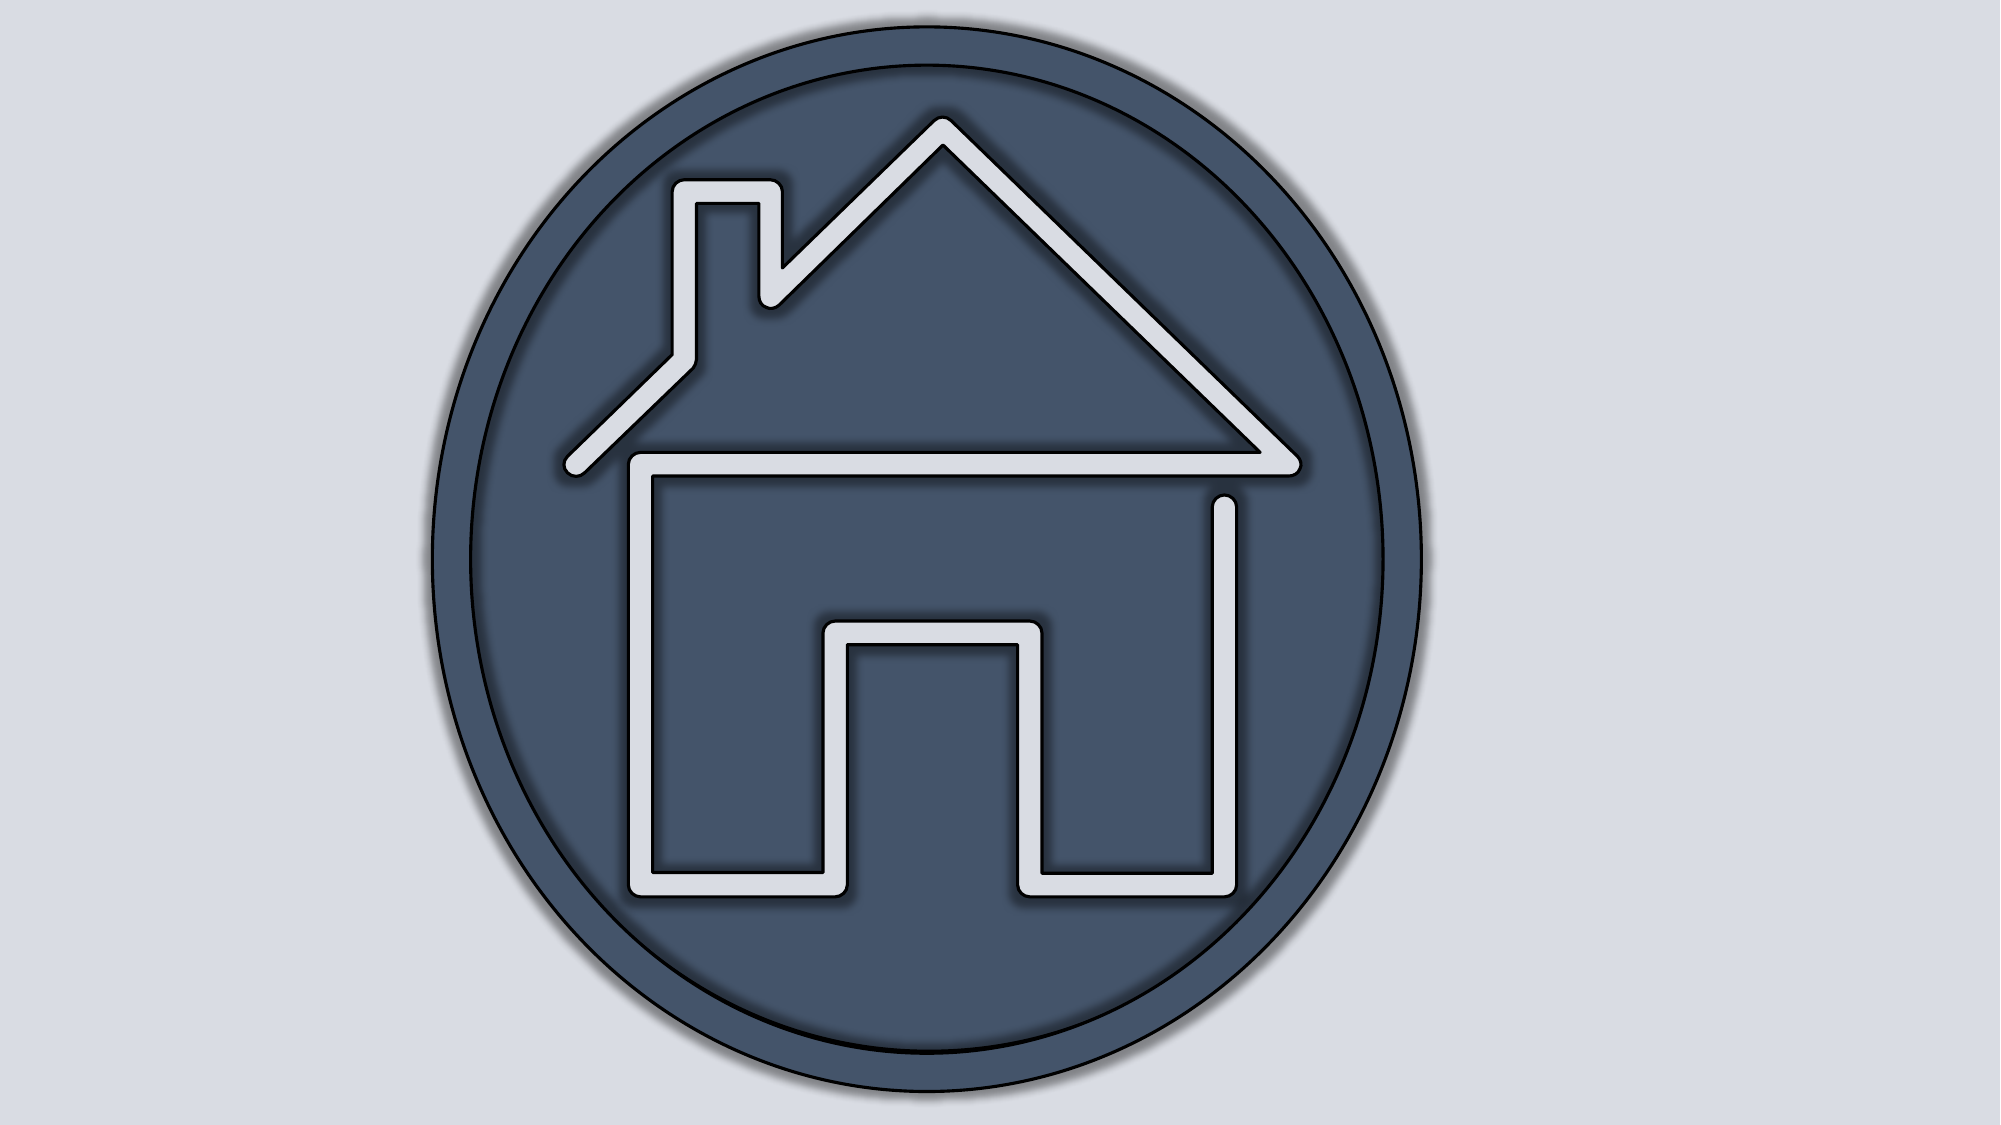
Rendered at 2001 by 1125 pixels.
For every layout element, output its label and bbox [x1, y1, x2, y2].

text_box [430, 24, 1424, 1094]
text_box [637, 660, 1220, 1039]
text_box [669, 492, 1199, 858]
text_box [561, 114, 1304, 899]
text_box [687, 81, 1369, 877]
text_box [486, 187, 657, 890]
text_box [651, 173, 1216, 438]
